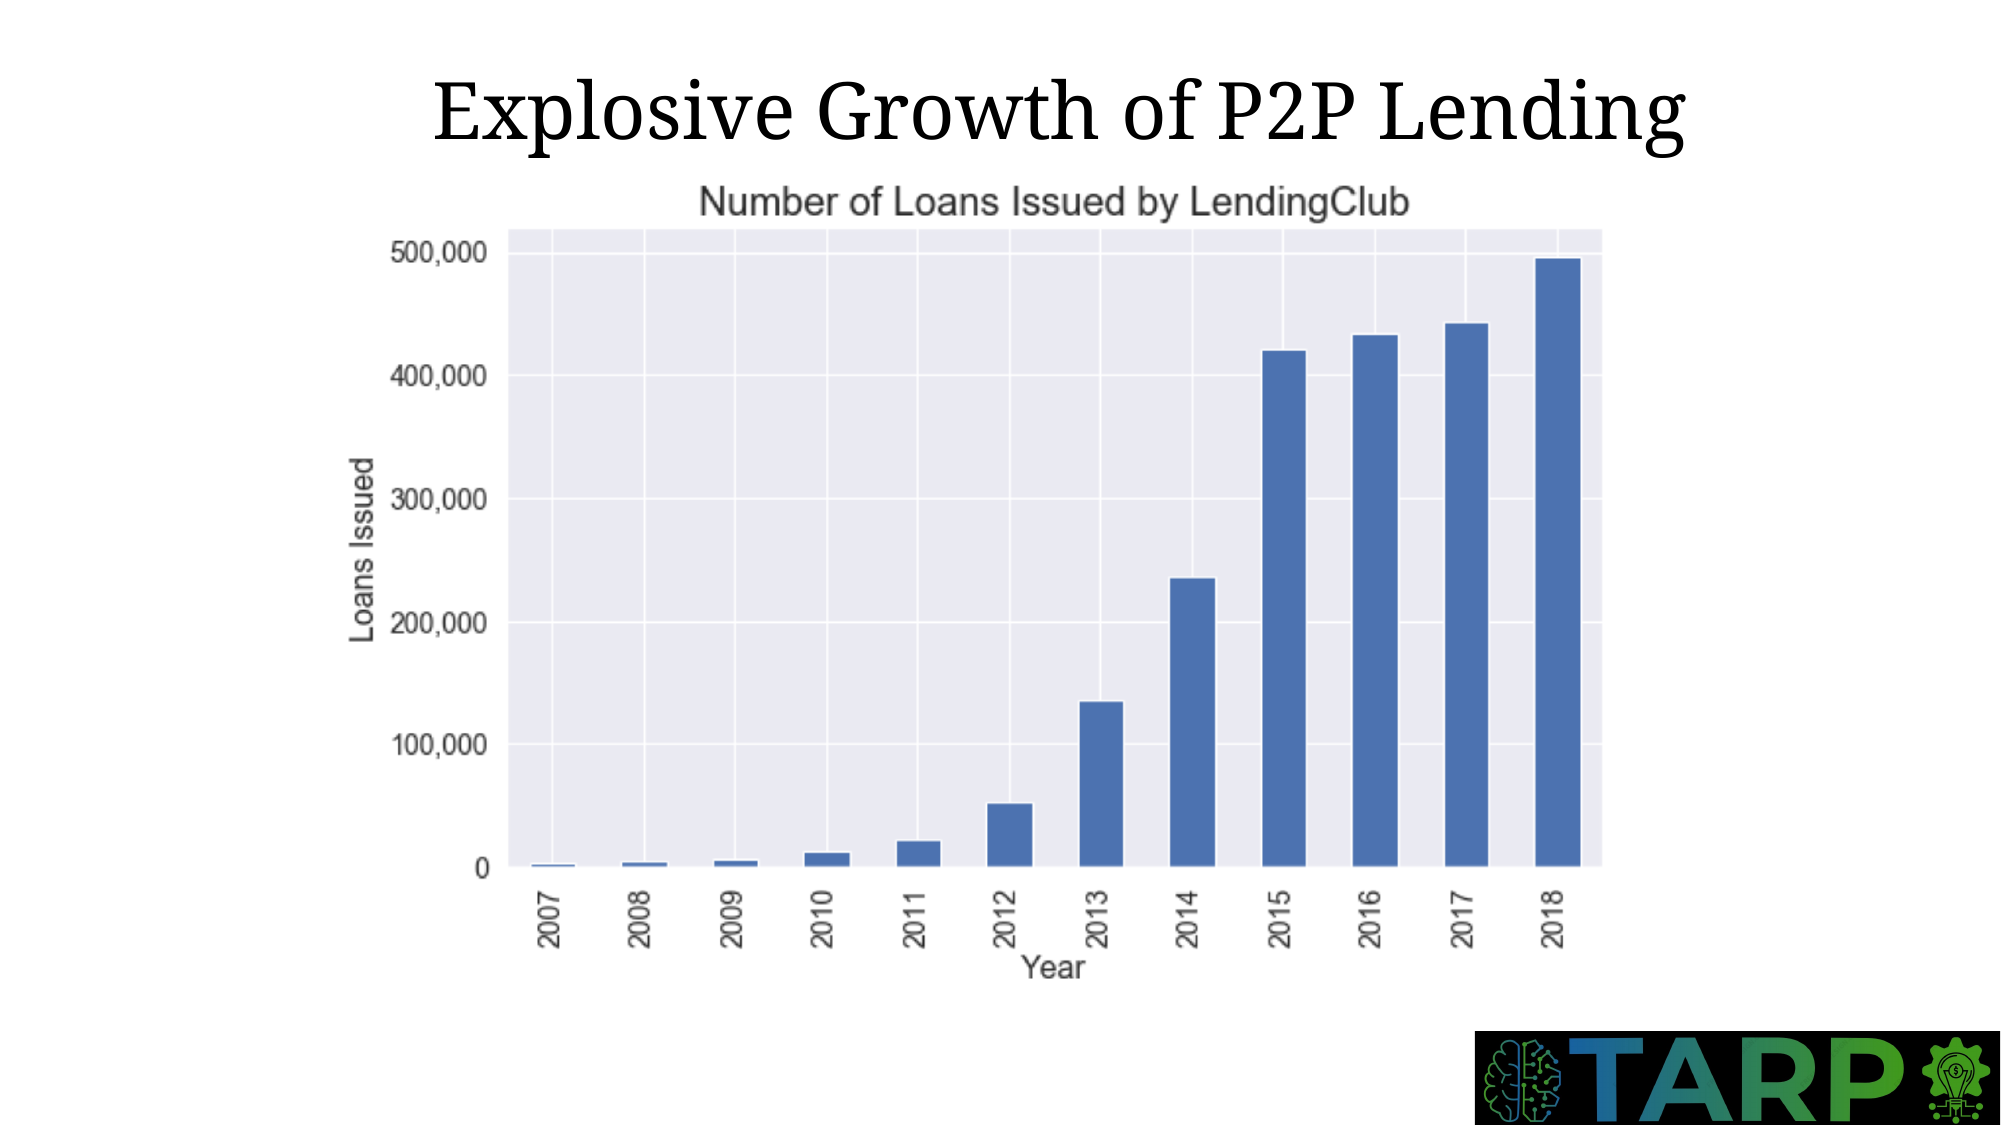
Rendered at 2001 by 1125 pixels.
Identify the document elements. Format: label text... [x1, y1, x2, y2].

title Explosive Growth of P2P Lending [417, 63, 1731, 165]
picture [344, 175, 1617, 989]
picture [1474, 1031, 2001, 1125]
